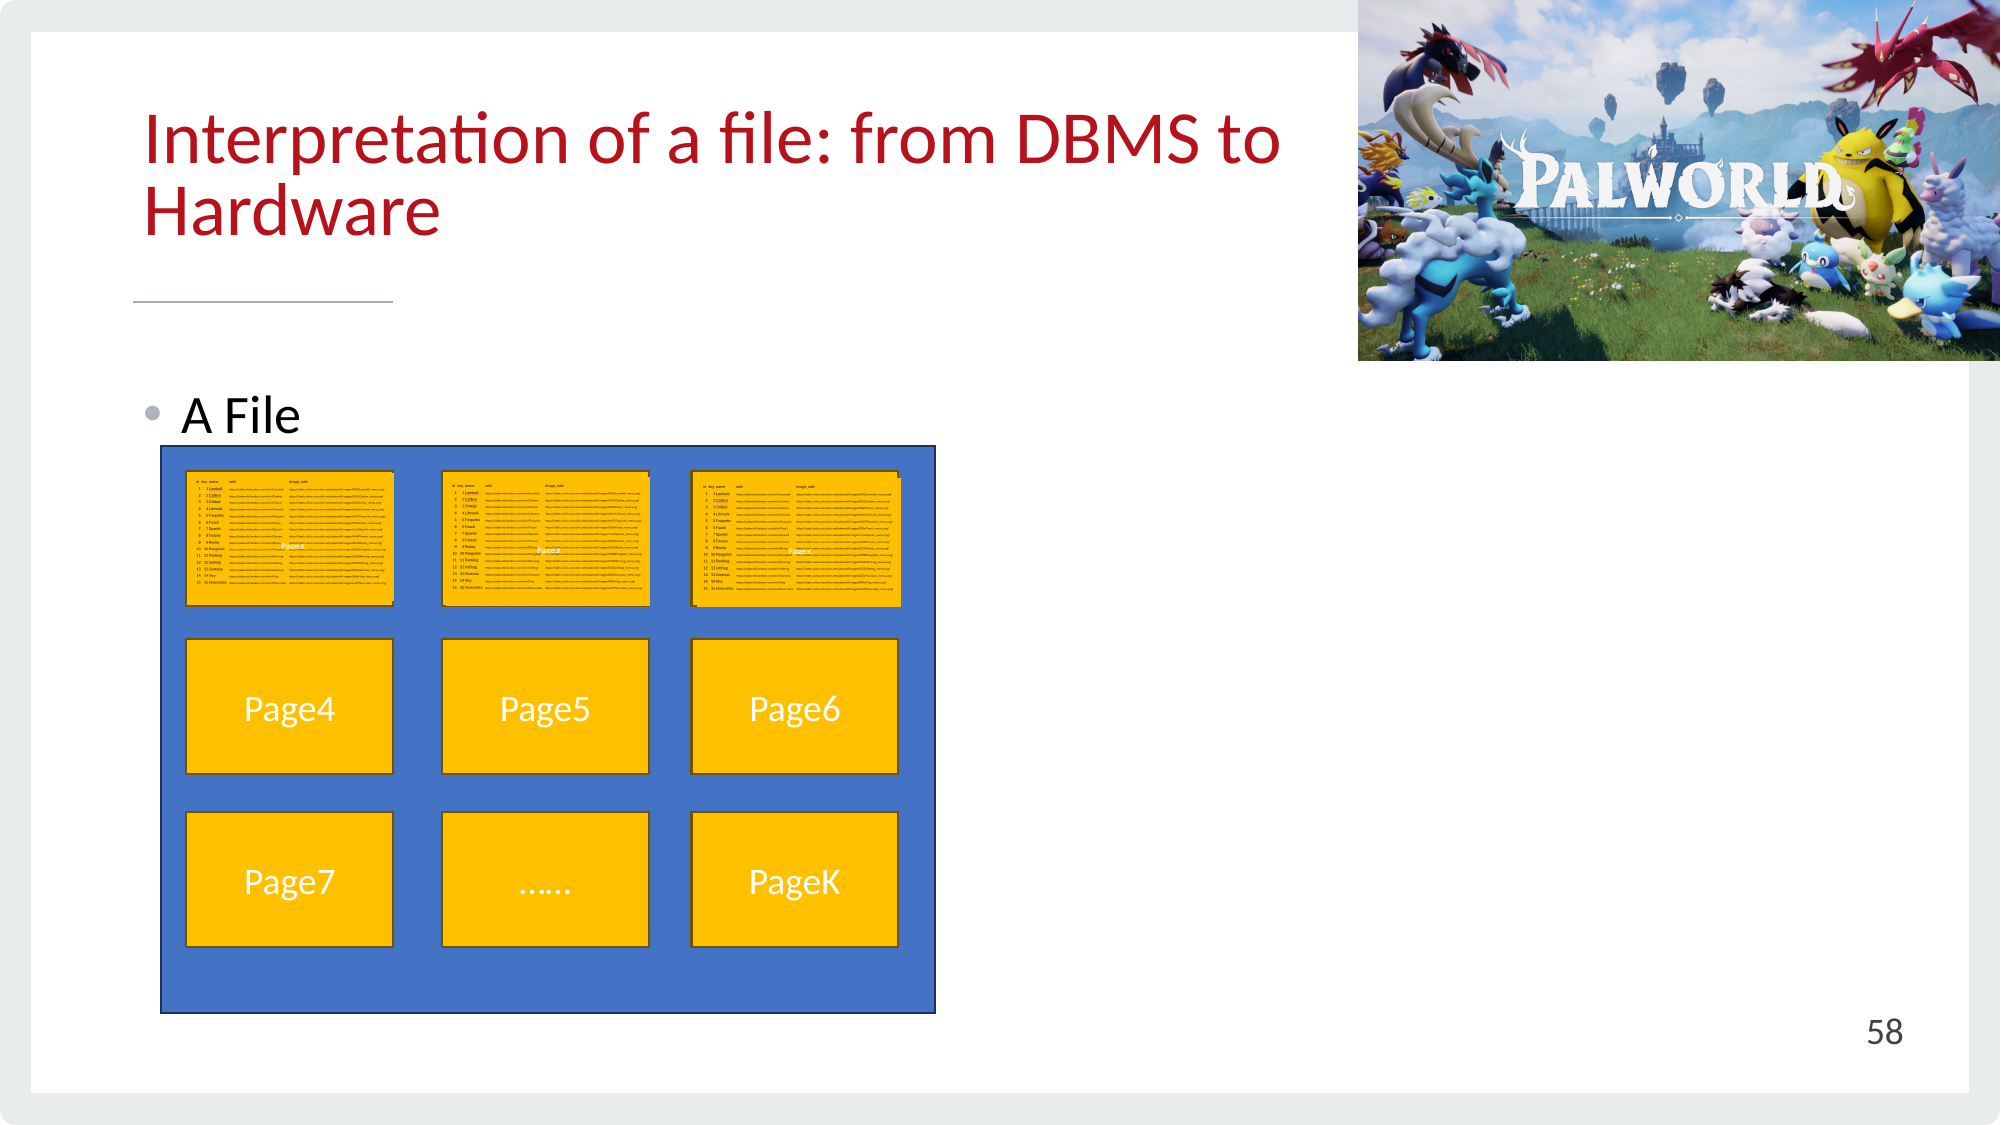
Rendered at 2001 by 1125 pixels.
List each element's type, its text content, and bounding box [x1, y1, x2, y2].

text_box Page7 [185, 811, 394, 948]
text_box Page6 [690, 638, 899, 775]
text_box Page4 [185, 638, 394, 775]
text_box PageK [690, 811, 899, 948]
text_box Page5 [441, 638, 650, 775]
text_box Page1 [185, 470, 394, 607]
text_box Page3 [690, 470, 899, 607]
slide_number 58 [1468, 999, 1919, 1060]
picture [190, 473, 394, 601]
picture [697, 478, 901, 607]
picture [446, 477, 650, 606]
title Interpretation of a file: from DBMS to Hardware [128, 78, 1358, 279]
list A File [128, 379, 1738, 1014]
text_box [160, 445, 936, 1014]
text_box Page2 [441, 470, 650, 607]
text_box …… [441, 811, 650, 948]
picture [1358, 0, 2000, 361]
